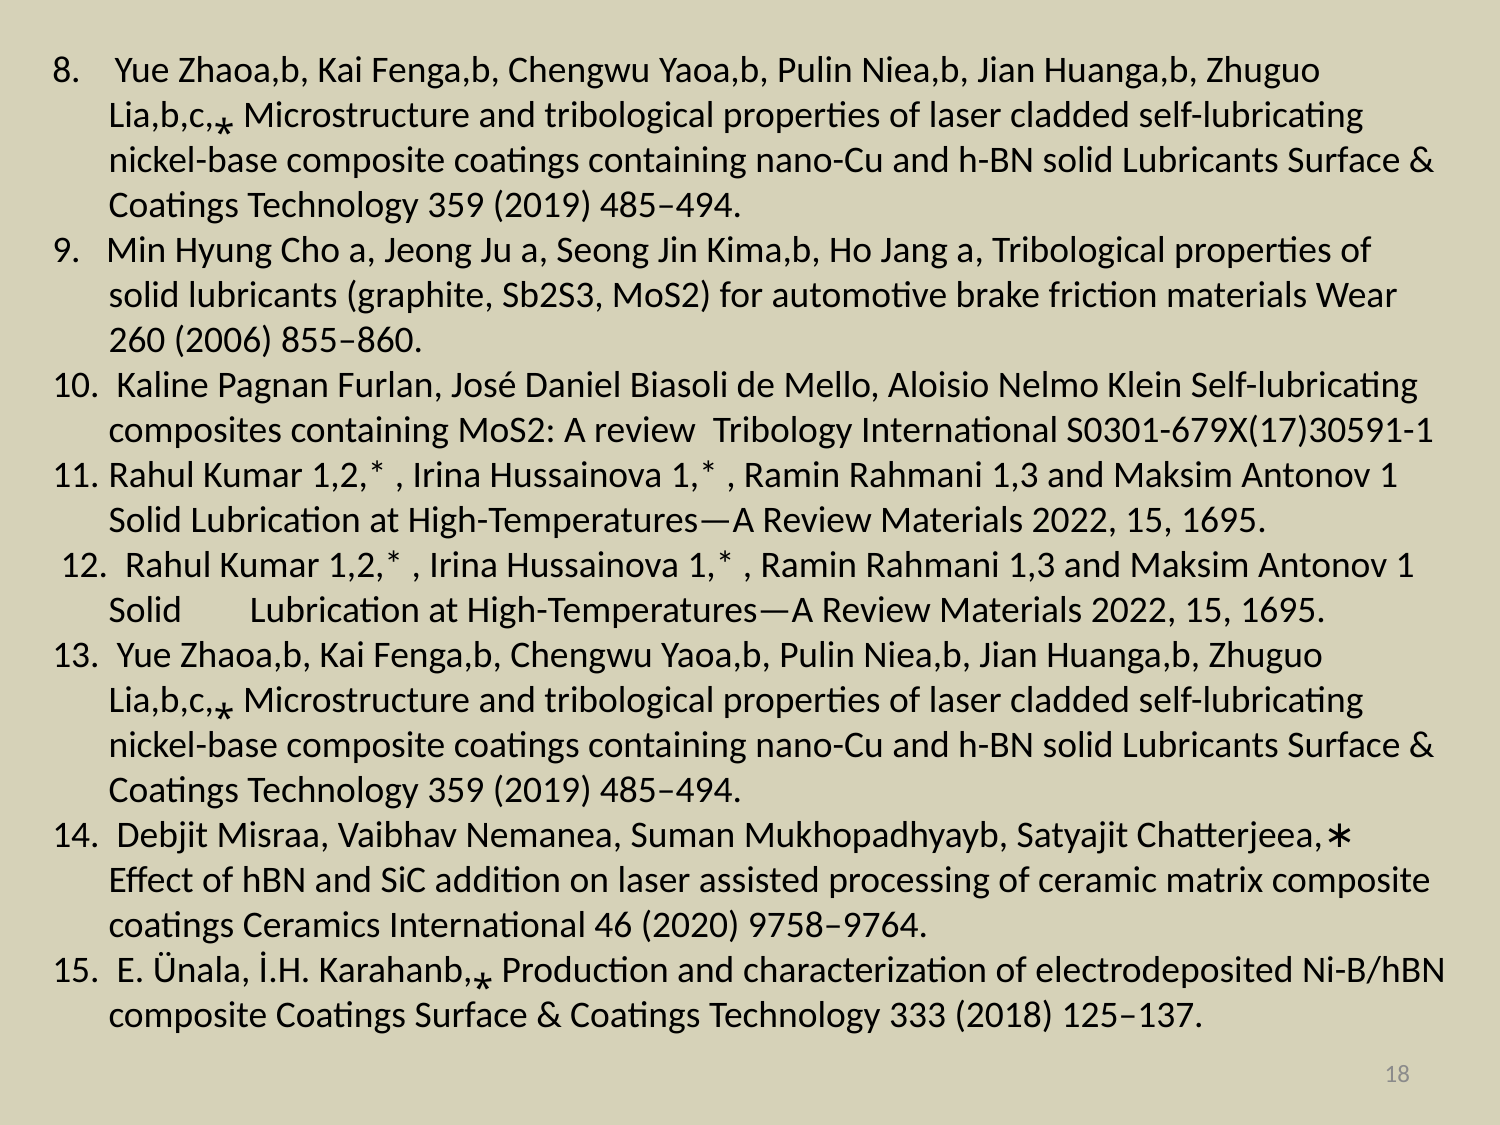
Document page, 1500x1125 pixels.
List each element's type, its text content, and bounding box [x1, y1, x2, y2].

text_box 8. Yue Zhaoa,b, Kai Fenga,b, Chengwu Yaoa,b, Pulin Niea,b, Jian Huanga,b, Zhuguo Lia,b,c,⁎ Microstructure and tribological properties of laser cladded self-lubricating nickel-base composite coatings containing nano-Cu and h-BN solid Lubricants Surface & Coatings Technology 359 (2019) 485–494. 9. Min Hyung Cho a, Jeong Ju a, Seong Jin Kima,b, Ho Jang a, Tribological properties of solid lubricants (graphite, Sb2S3, MoS2) for automotive brake friction materials Wear 260 (2006) 855–860. 10. Kaline Pagnan Furlan, José Daniel Biasoli de Mello, Aloisio Nelmo Klein Self-lubricating composites containing MoS2: A review Tribology International S0301-679X(17)30591-1 Rahul Kumar 1,2,* , Irina Hussainova 1,* , Ramin Rahmani 1,3 and Maksim Antonov 1 Solid Lubrication at High-Temperatures—A Review Materials 2022, 15, 1695. 12. Rahul Kumar 1,2,* , Irina Hussainova 1,* , Ramin Rahmani 1,3 and Maksim Antonov 1 Solid Lubrication at High-Temperatures—A Review Materials 2022, 15, 1695. 13. Yue Zhaoa,b, Kai Fenga,b, Chengwu Yaoa,b, Pulin Niea,b, Jian Huanga,b, Zhuguo Lia,b,c,⁎ Microstructure and tribological properties of laser cladded self-lubricating nickel-base composite coatings containing nano-Cu and h-BN solid Lubricants Surface & Coatings Technology 359 (2019) 485–494. 14. Debjit Misraa, Vaibhav Nemanea, Suman Mukhopadhyayb, Satyajit Chatterjeea,∗ Eﬀect of hBN and SiC addition on laser assisted processing of ceramic matrix composite coatings Ceramics International 46 (2020) 9758–9764. 15. E. Ünala, İ.H. Karahanb,⁎ Production and characterization of electrodeposited Ni-B/hBN composite Coatings Surface & Coatings Technology 333 (2018) 125–137. [37, 37, 1463, 1043]
slide_number 18 [1074, 1043, 1425, 1103]
